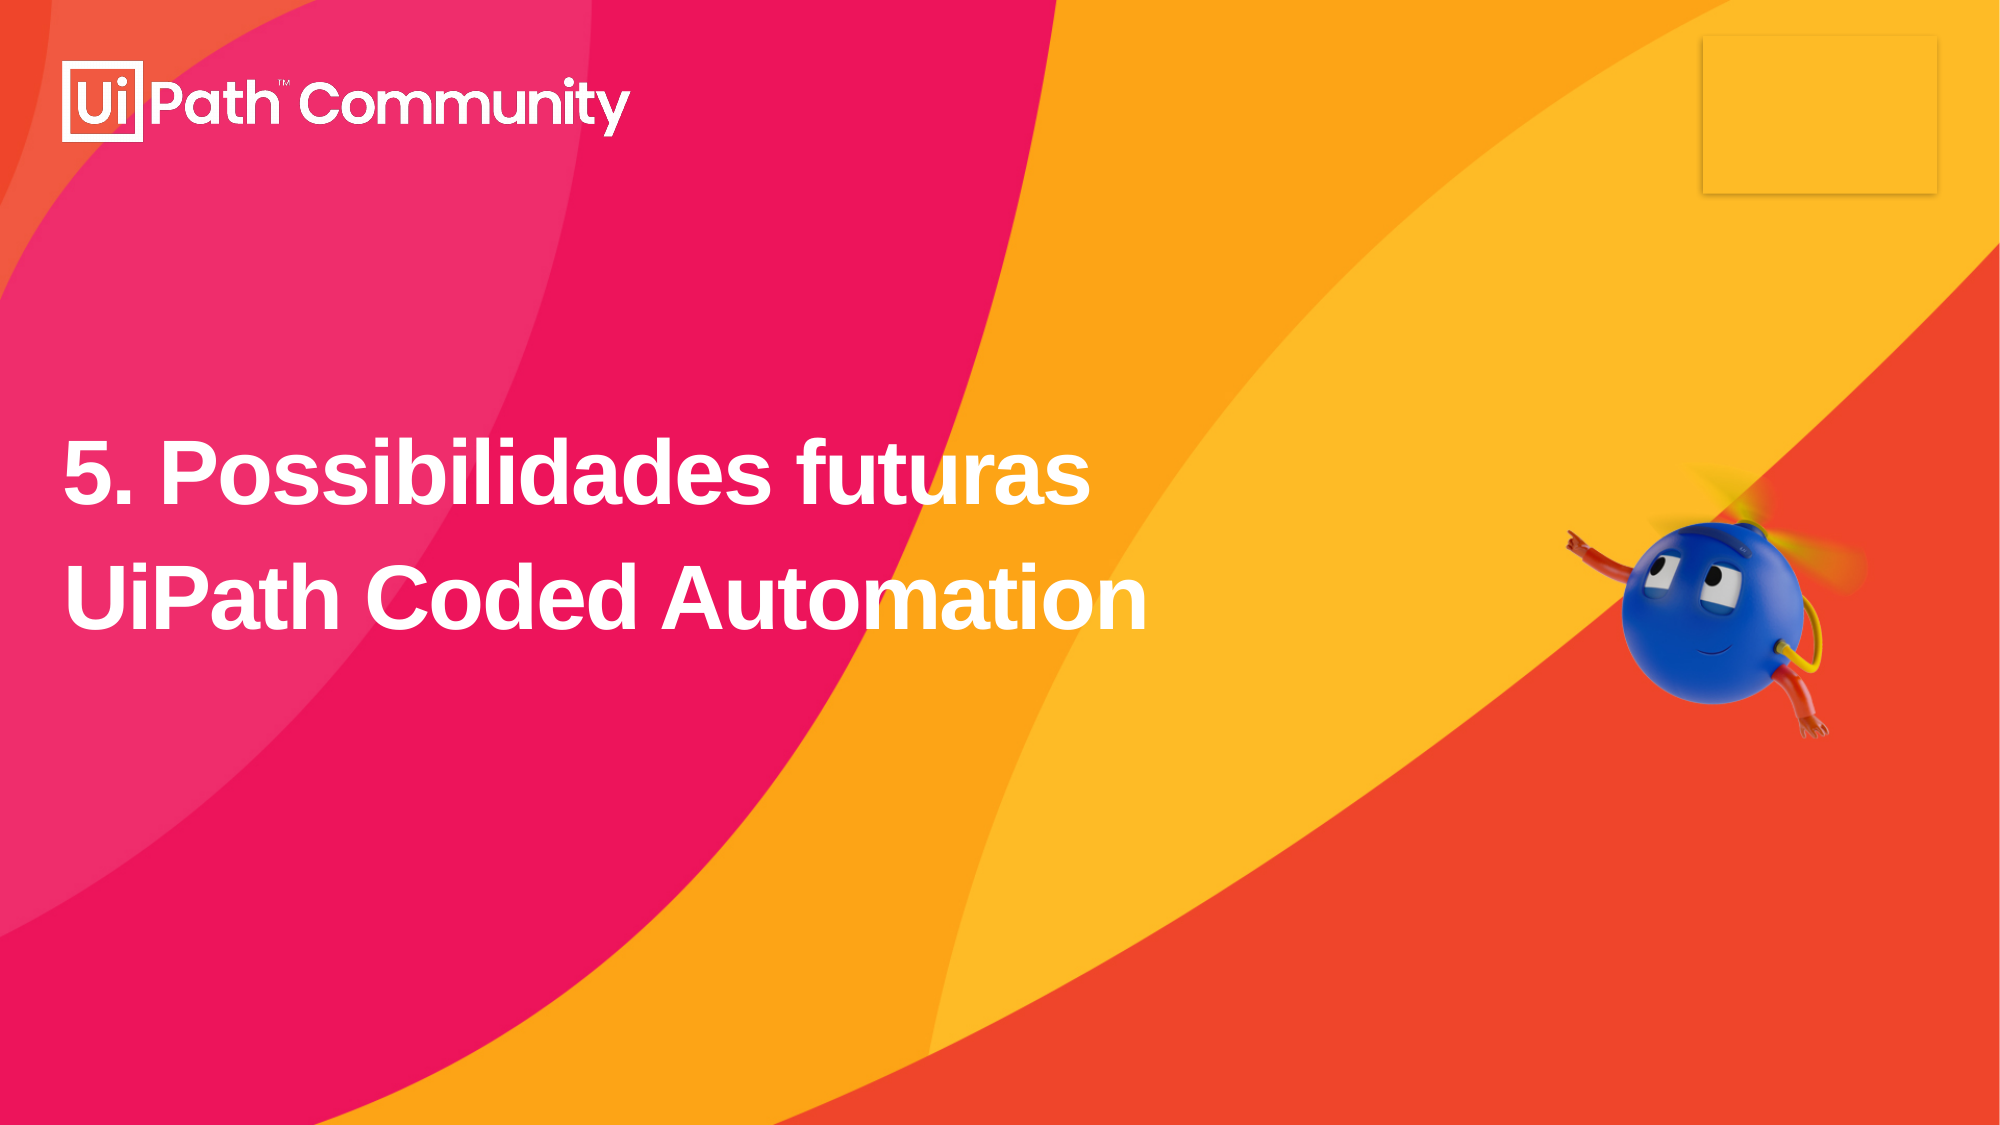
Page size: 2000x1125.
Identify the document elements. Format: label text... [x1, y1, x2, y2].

picture [0, 0, 2000, 1125]
list UiPath Coded Automation [63, 550, 1318, 635]
title 5. Possibilidades futuras [62, 304, 1319, 523]
